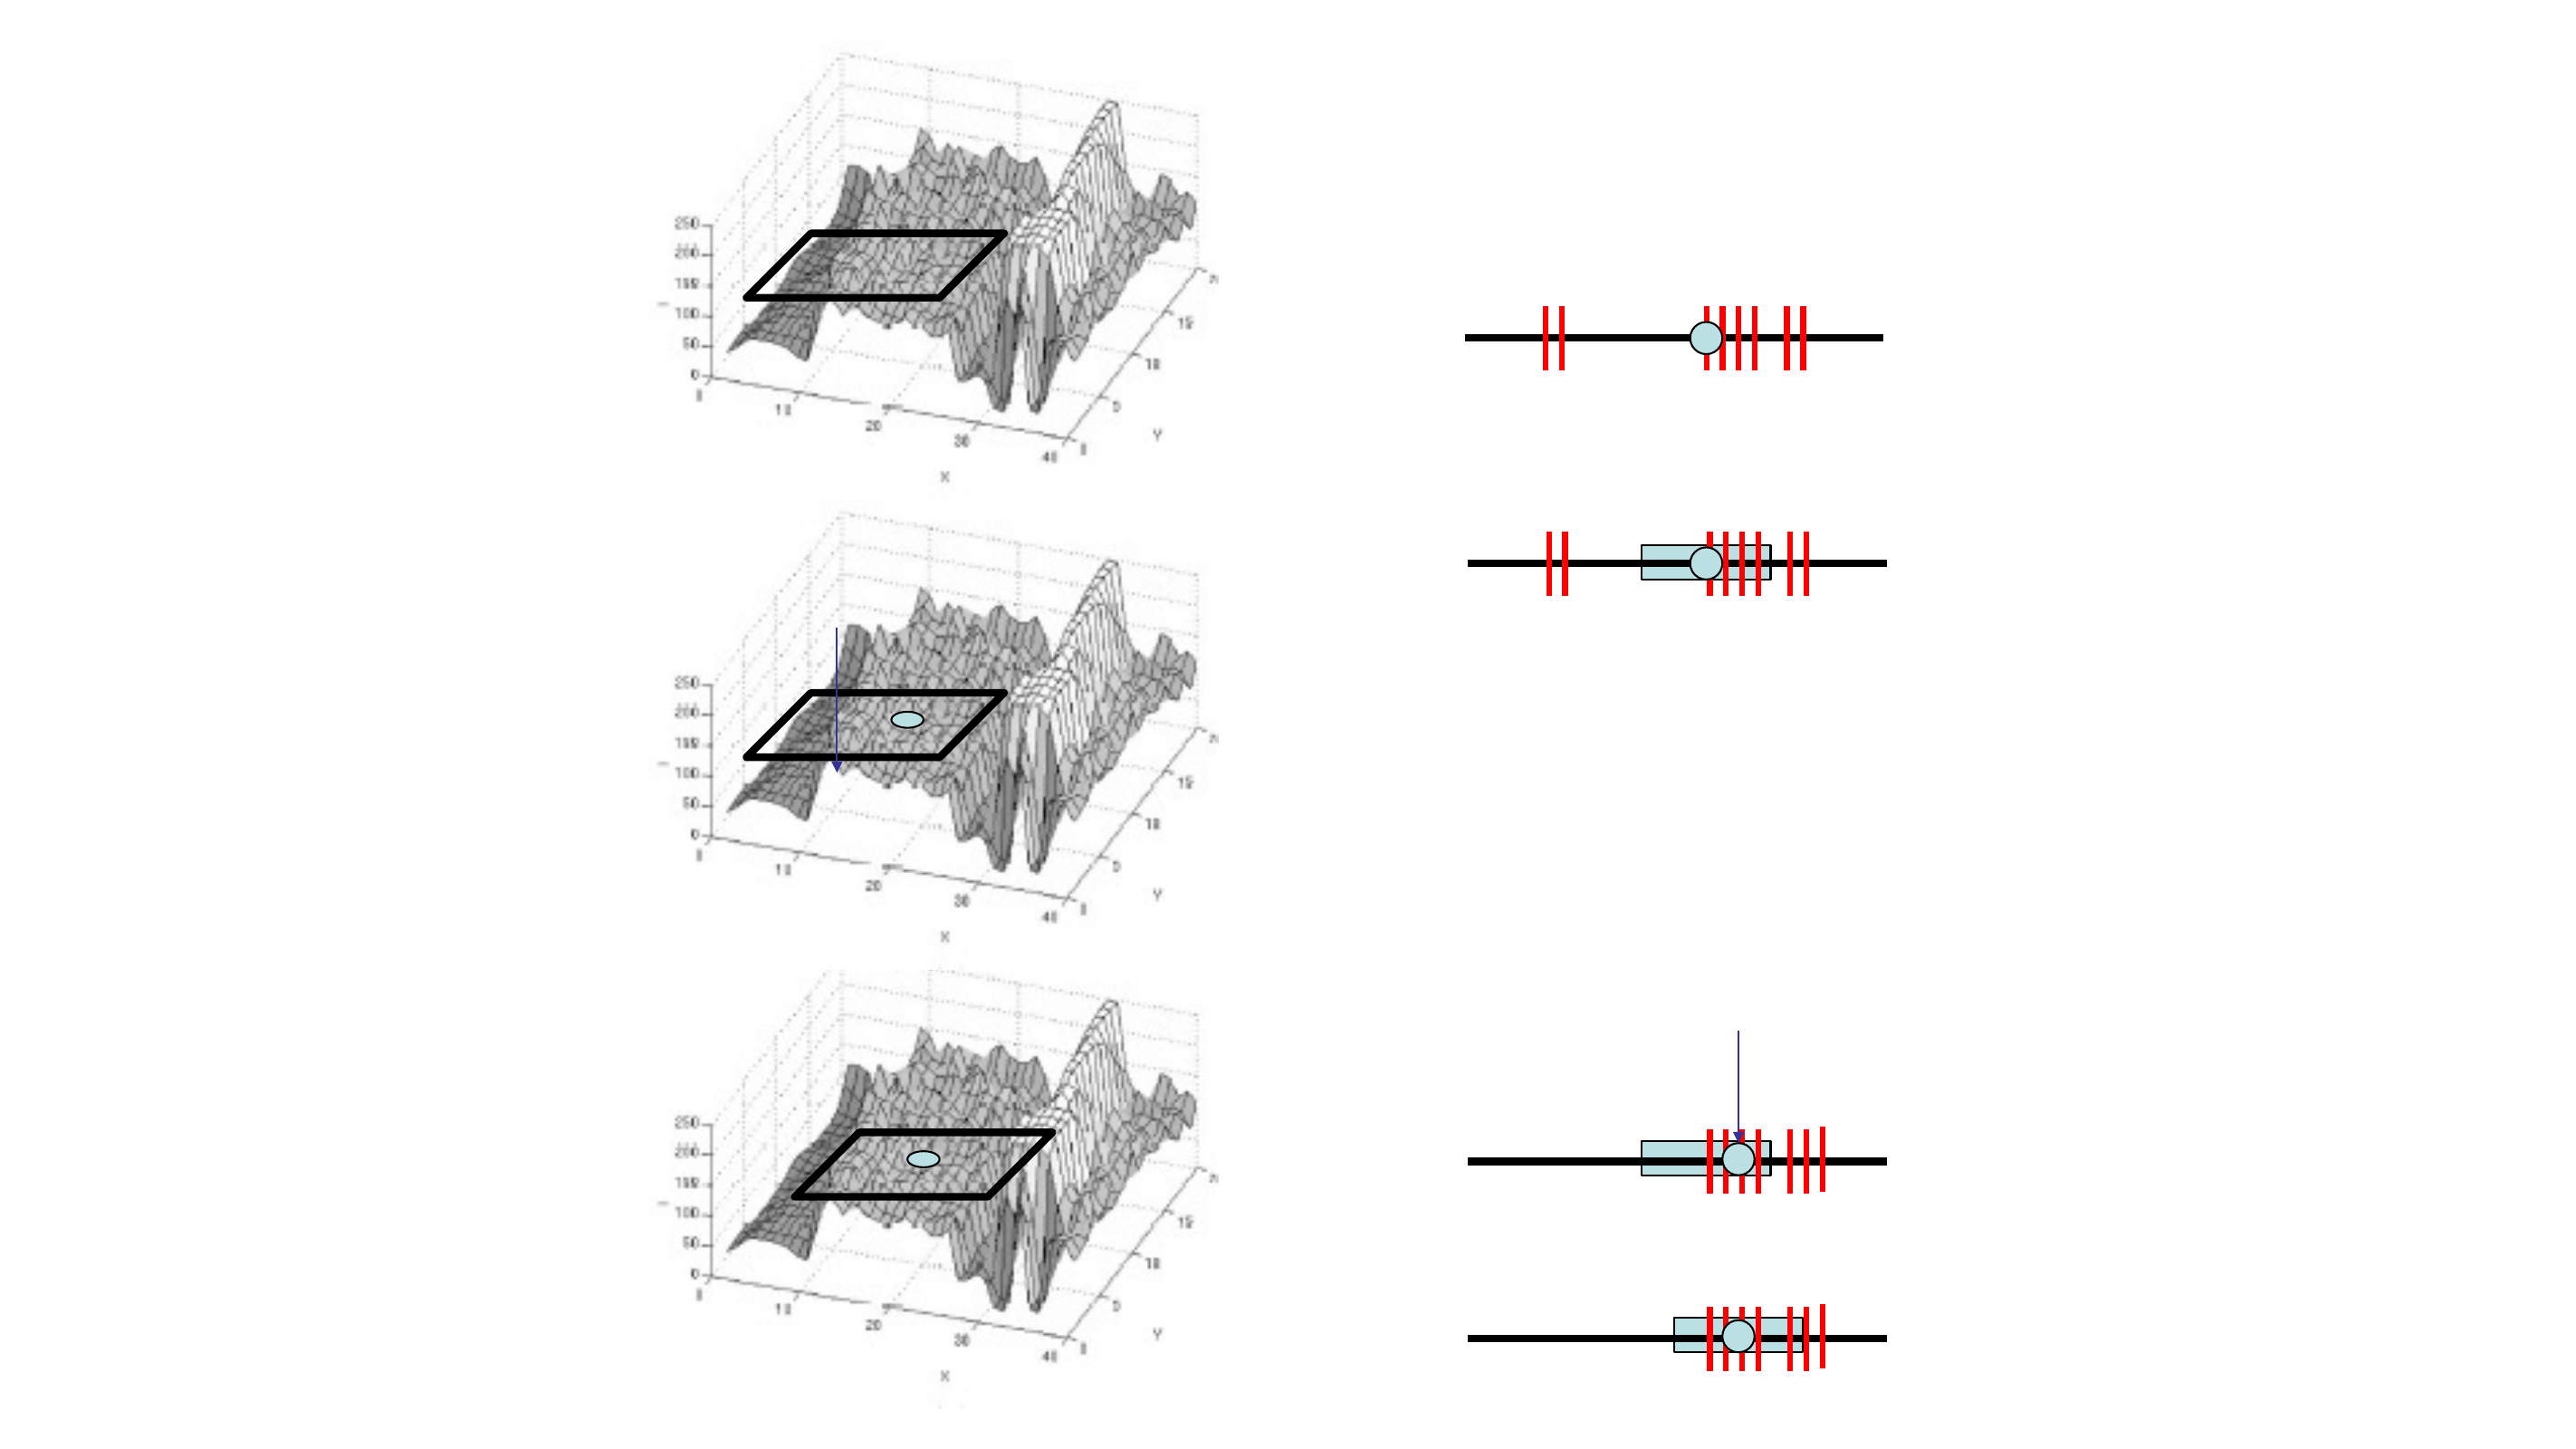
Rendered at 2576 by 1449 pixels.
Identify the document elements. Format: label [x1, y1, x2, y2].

text_box [1642, 1162, 1709, 1176]
text_box [1758, 1162, 1771, 1176]
text_box [1743, 544, 1757, 563]
text_box [1722, 1143, 1755, 1176]
text_box [1732, 1030, 1745, 1144]
text_box [649, 499, 1219, 970]
text_box [1758, 564, 1771, 580]
text_box [1727, 1348, 1736, 1353]
text_box [1743, 564, 1757, 580]
text_box [649, 40, 1219, 499]
text_box [1711, 564, 1726, 580]
text_box [1758, 1318, 1790, 1339]
text_box [1727, 1140, 1738, 1147]
text_box [1758, 544, 1771, 563]
text_box [1642, 1140, 1709, 1161]
text_box [1710, 1162, 1726, 1176]
text_box [649, 970, 1219, 1409]
text_box [1743, 1140, 1757, 1161]
text_box [1642, 544, 1709, 563]
text_box [1722, 1319, 1755, 1353]
text_box [1673, 1318, 1709, 1339]
text_box [1758, 1339, 1790, 1353]
text_box [1727, 544, 1742, 563]
text_box [1743, 1318, 1757, 1339]
text_box [1758, 1140, 1771, 1161]
text_box [1710, 1318, 1726, 1339]
text_box [1727, 1318, 1742, 1324]
text_box [1791, 1318, 1804, 1339]
text_box [1710, 1140, 1726, 1161]
text_box [1743, 1339, 1757, 1353]
text_box [1727, 1171, 1734, 1176]
text_box [1710, 544, 1726, 563]
text_box [1791, 1339, 1804, 1353]
text_box [1727, 564, 1742, 580]
text_box [1690, 547, 1723, 580]
text_box [1690, 321, 1723, 355]
text_box [1673, 1339, 1709, 1353]
text_box [1642, 564, 1701, 580]
text_box [1743, 1162, 1757, 1176]
text_box [1710, 1339, 1726, 1353]
